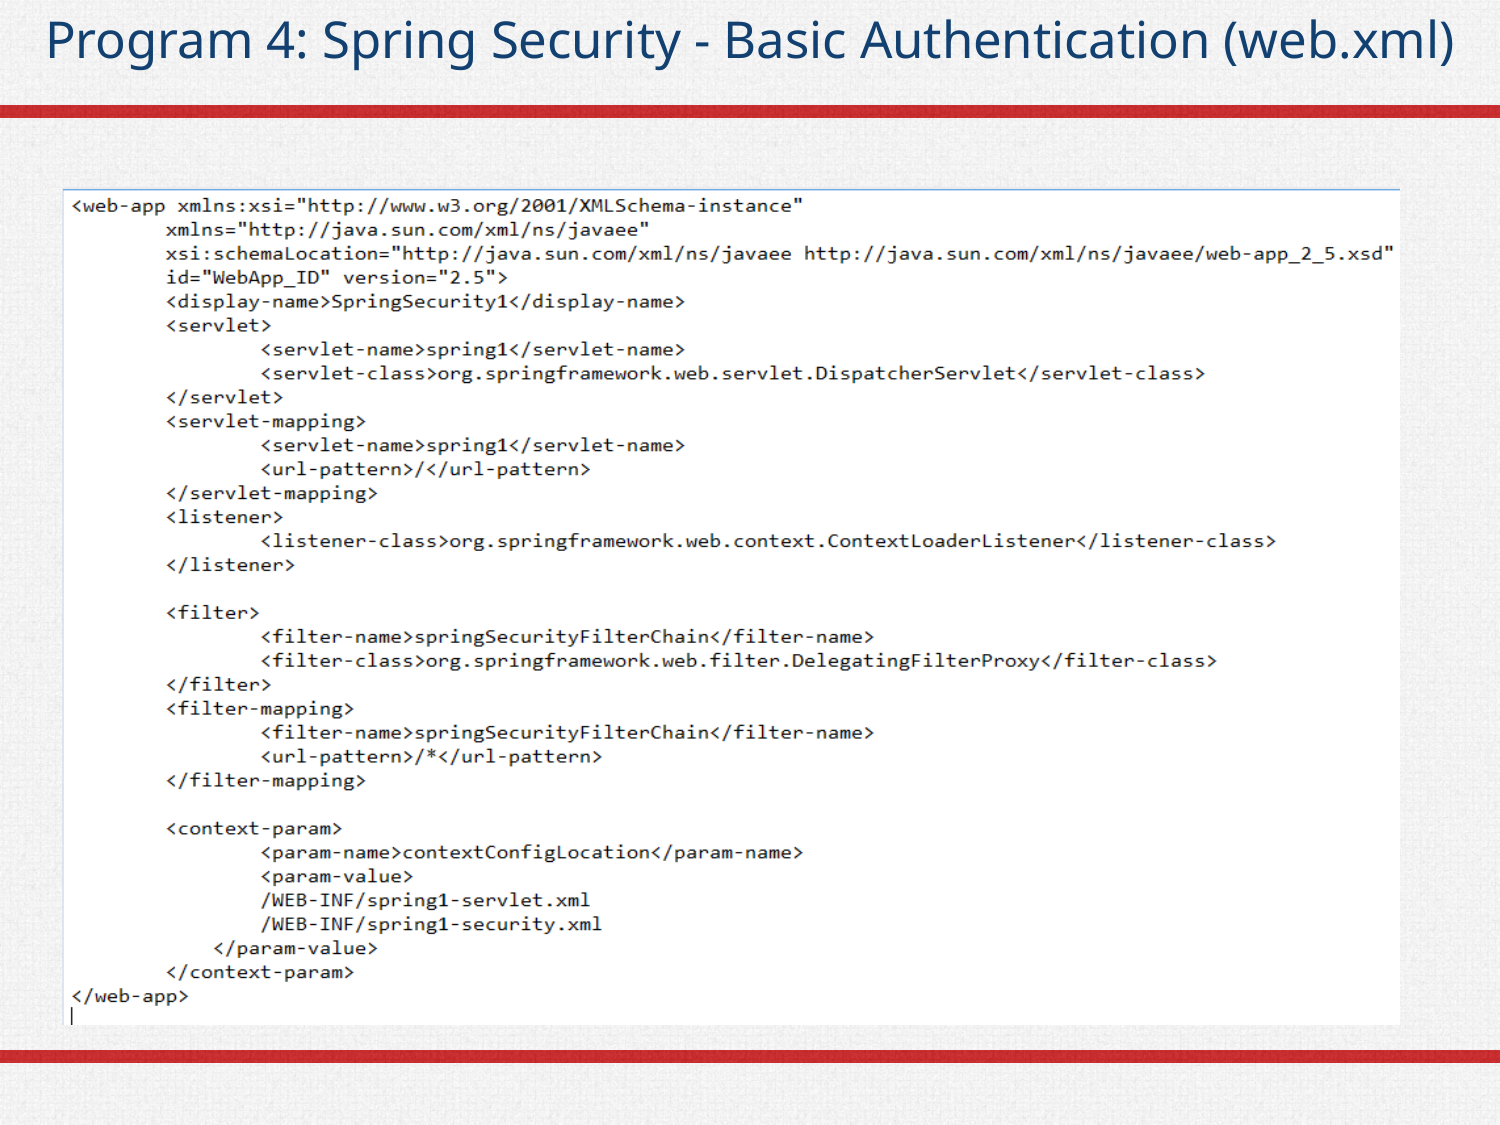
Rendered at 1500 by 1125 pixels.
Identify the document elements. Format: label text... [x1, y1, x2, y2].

title Program 4: Spring Security - Basic Authentication (web.xml) [0, 0, 1500, 117]
picture [0, 117, 1500, 1125]
